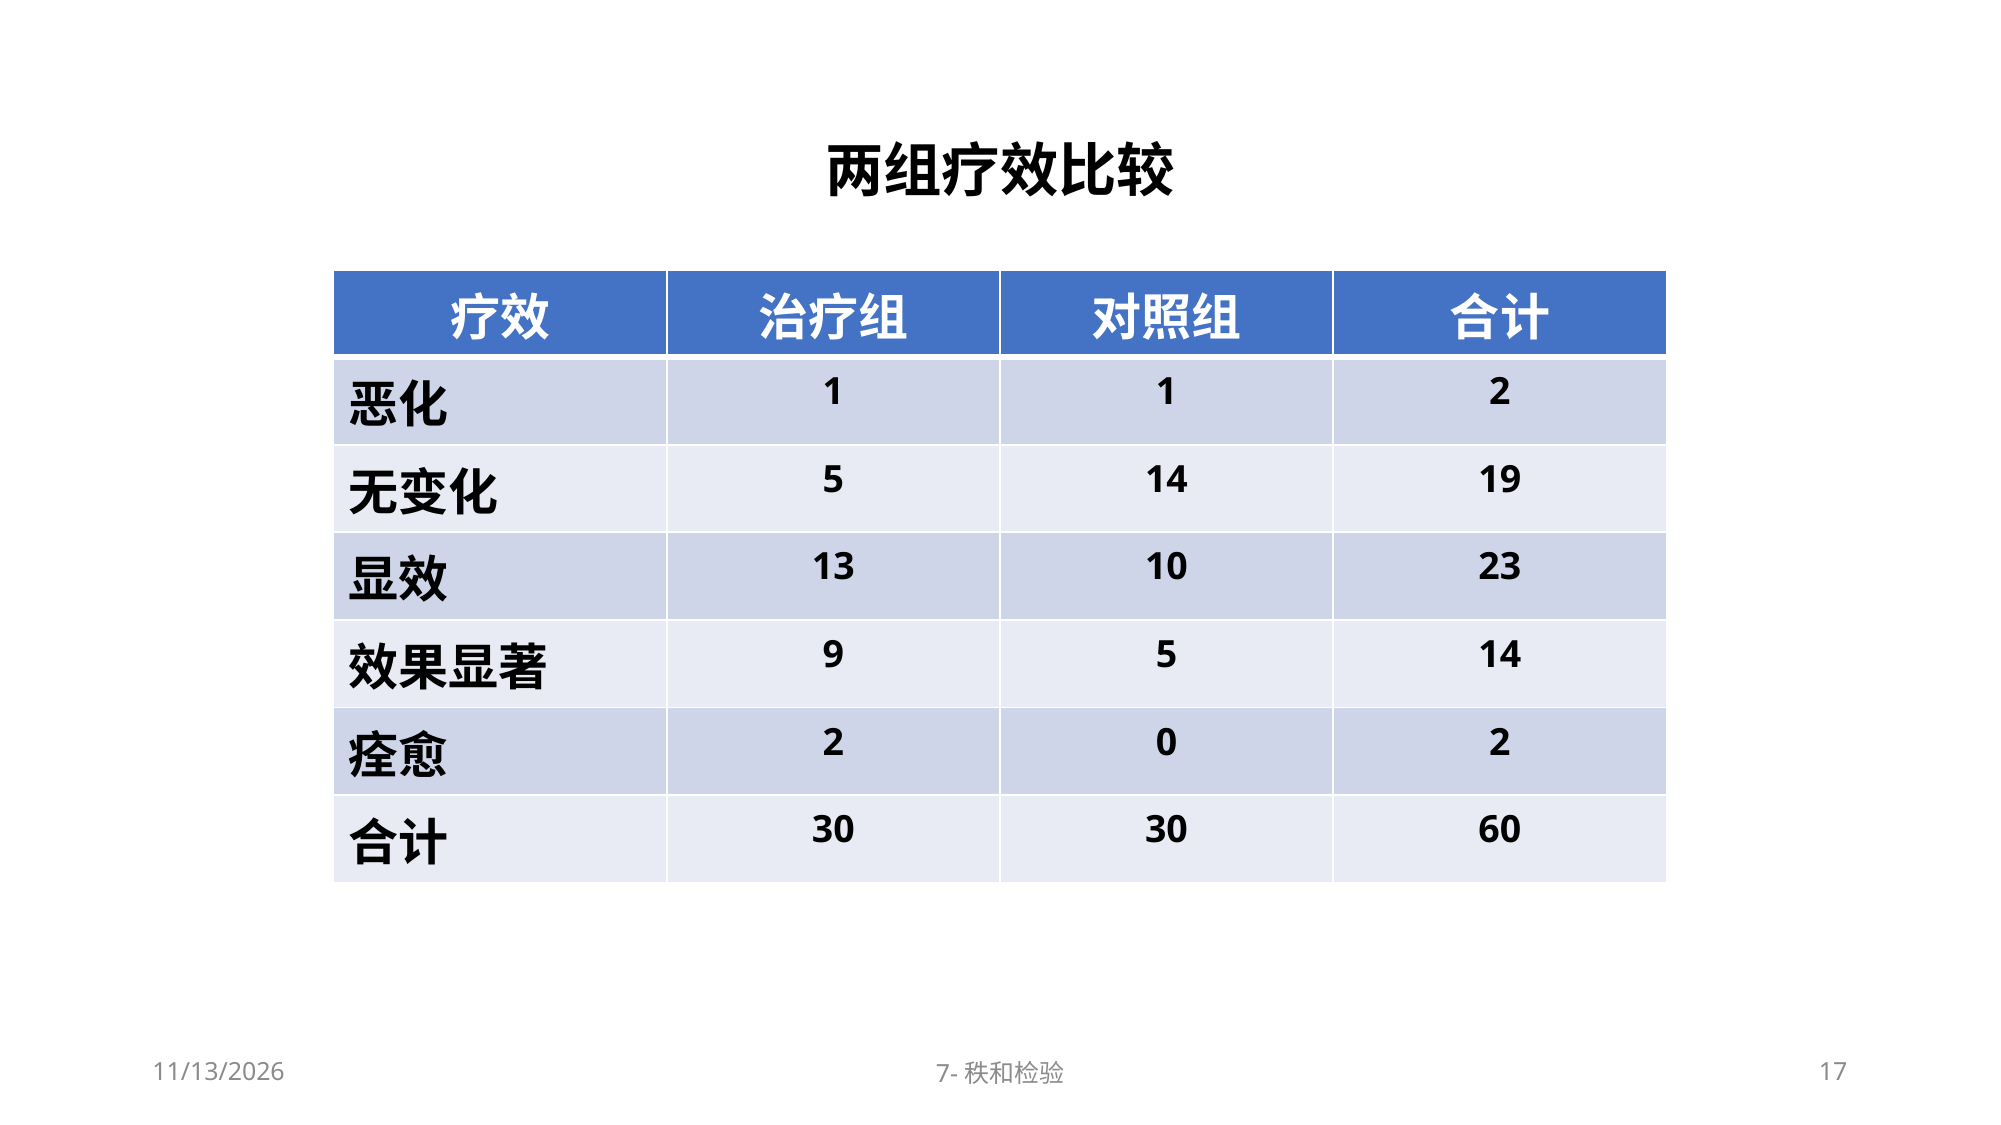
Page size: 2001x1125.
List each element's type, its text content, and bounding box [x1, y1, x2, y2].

table_cell 效果显著 [334, 621, 666, 707]
slide_number 17 [1412, 1042, 1863, 1103]
table_header 治疗组 [668, 271, 999, 354]
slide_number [137, 1042, 588, 1103]
table_cell 恶化 [334, 360, 666, 444]
table_cell 13 [668, 533, 999, 619]
table_cell 30 [668, 796, 999, 882]
table_cell 显效 [334, 533, 666, 619]
table_cell 5 [1001, 621, 1332, 707]
table_cell 30 [1001, 796, 1332, 882]
table_cell 14 [1334, 621, 1666, 707]
table_cell 无变化 [334, 446, 666, 531]
table_cell 2 [668, 708, 999, 794]
table_cell 5 [668, 446, 999, 531]
table_cell 1 [1001, 360, 1332, 444]
table_cell 60 [1334, 796, 1666, 882]
table_cell 0 [1001, 708, 1332, 794]
table_header 合计 [1334, 271, 1666, 354]
footer 7-秩和检验 [662, 1042, 1338, 1103]
text_box 两组疗效比较 [605, 125, 1395, 211]
table_cell 2 [1334, 360, 1666, 444]
table_cell 2 [1334, 708, 1666, 794]
table_cell 合计 [334, 796, 666, 882]
table_cell 14 [1001, 446, 1332, 531]
table_cell 1 [668, 360, 999, 444]
table_cell 痊愈 [334, 708, 666, 794]
table_cell 9 [668, 621, 999, 707]
table_cell 23 [1334, 533, 1666, 619]
table_header 对照组 [1001, 271, 1332, 354]
table_cell 19 [1334, 446, 1666, 531]
table_header 疗效 [334, 271, 666, 354]
table_cell 10 [1001, 533, 1332, 619]
